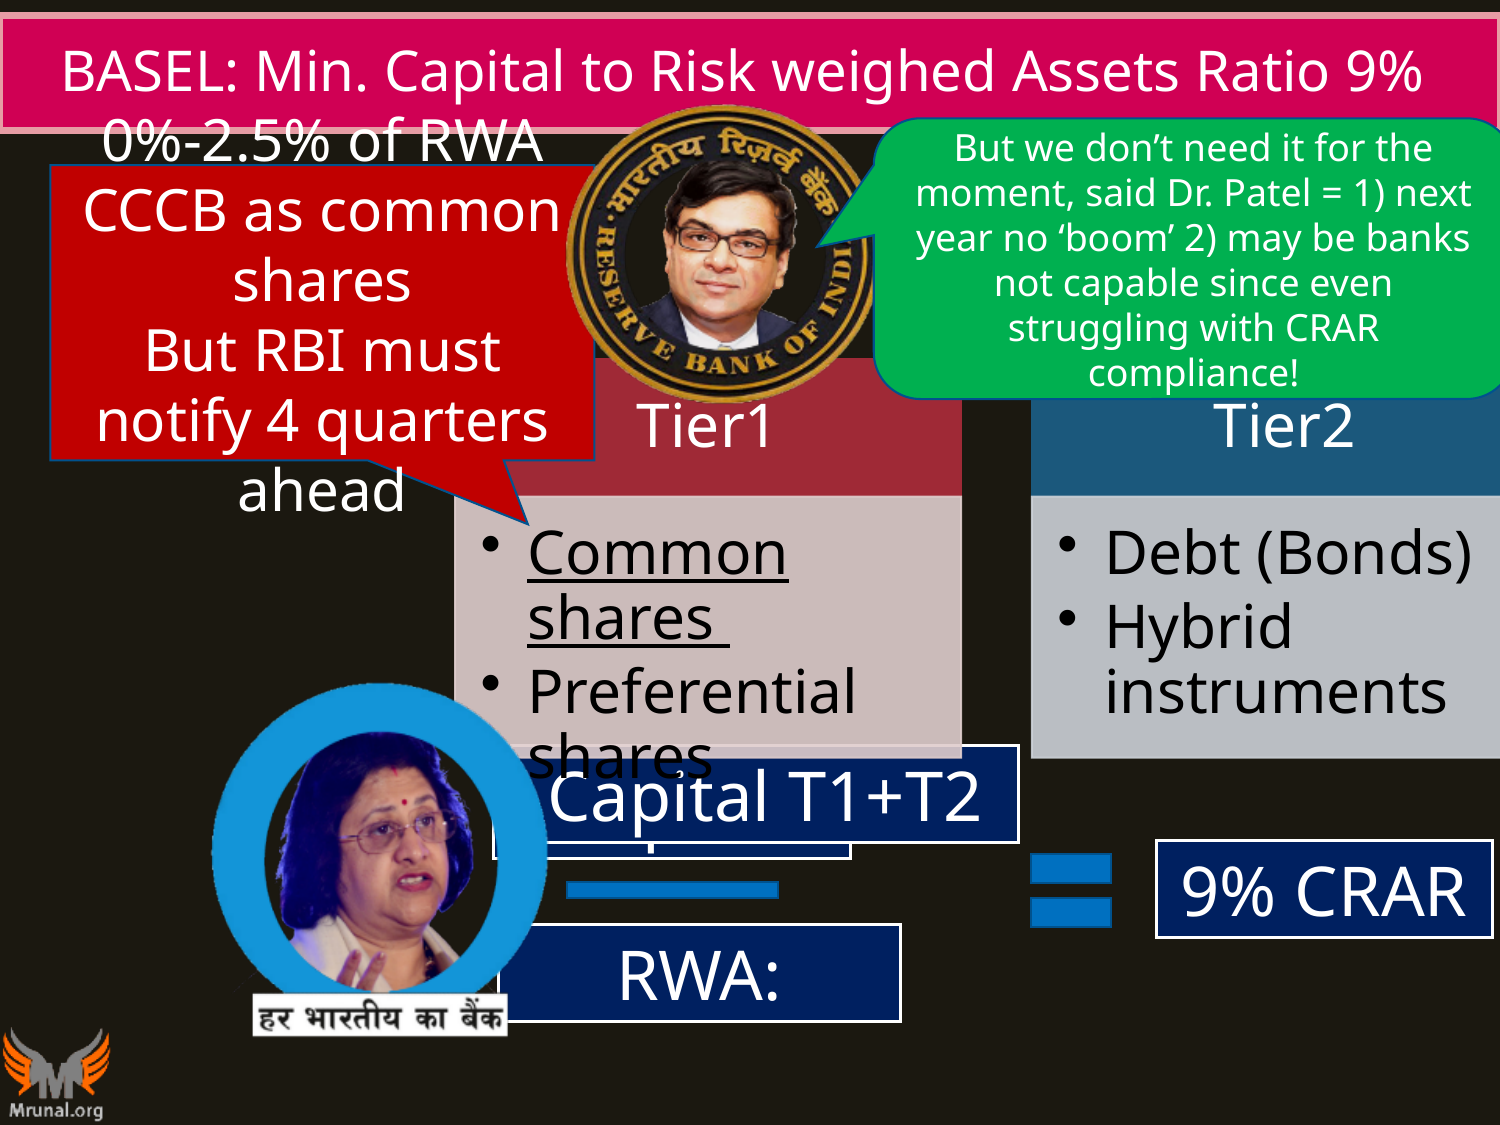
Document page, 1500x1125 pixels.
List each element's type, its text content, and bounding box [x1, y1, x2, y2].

text_box But we don’t need it for the moment, said Dr. Patel = 1) next year no ‘boom’ 2) may be banks not capable since even struggling with CRAR compliance! [896, 117, 1500, 355]
text_box [1030, 897, 1112, 928]
text_box 9% CRAR [1155, 839, 1494, 939]
text_box 0%-2.5% of RWA CCCB as common shares But RBI must notify 4 quarters ahead [49, 164, 552, 497]
text_box Capital T1+T2 [580, 762, 1020, 844]
title BASEL: Min. Capital to Risk weighed Assets Ratio 9% [0, 12, 1500, 134]
picture [552, 97, 896, 415]
text_box Capital [580, 844, 852, 860]
text_box [1030, 853, 1112, 884]
picture [184, 668, 580, 1052]
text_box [455, 355, 1500, 762]
text_box [580, 881, 779, 899]
picture [0, 1024, 114, 1125]
text_box RWA: [580, 923, 902, 1023]
